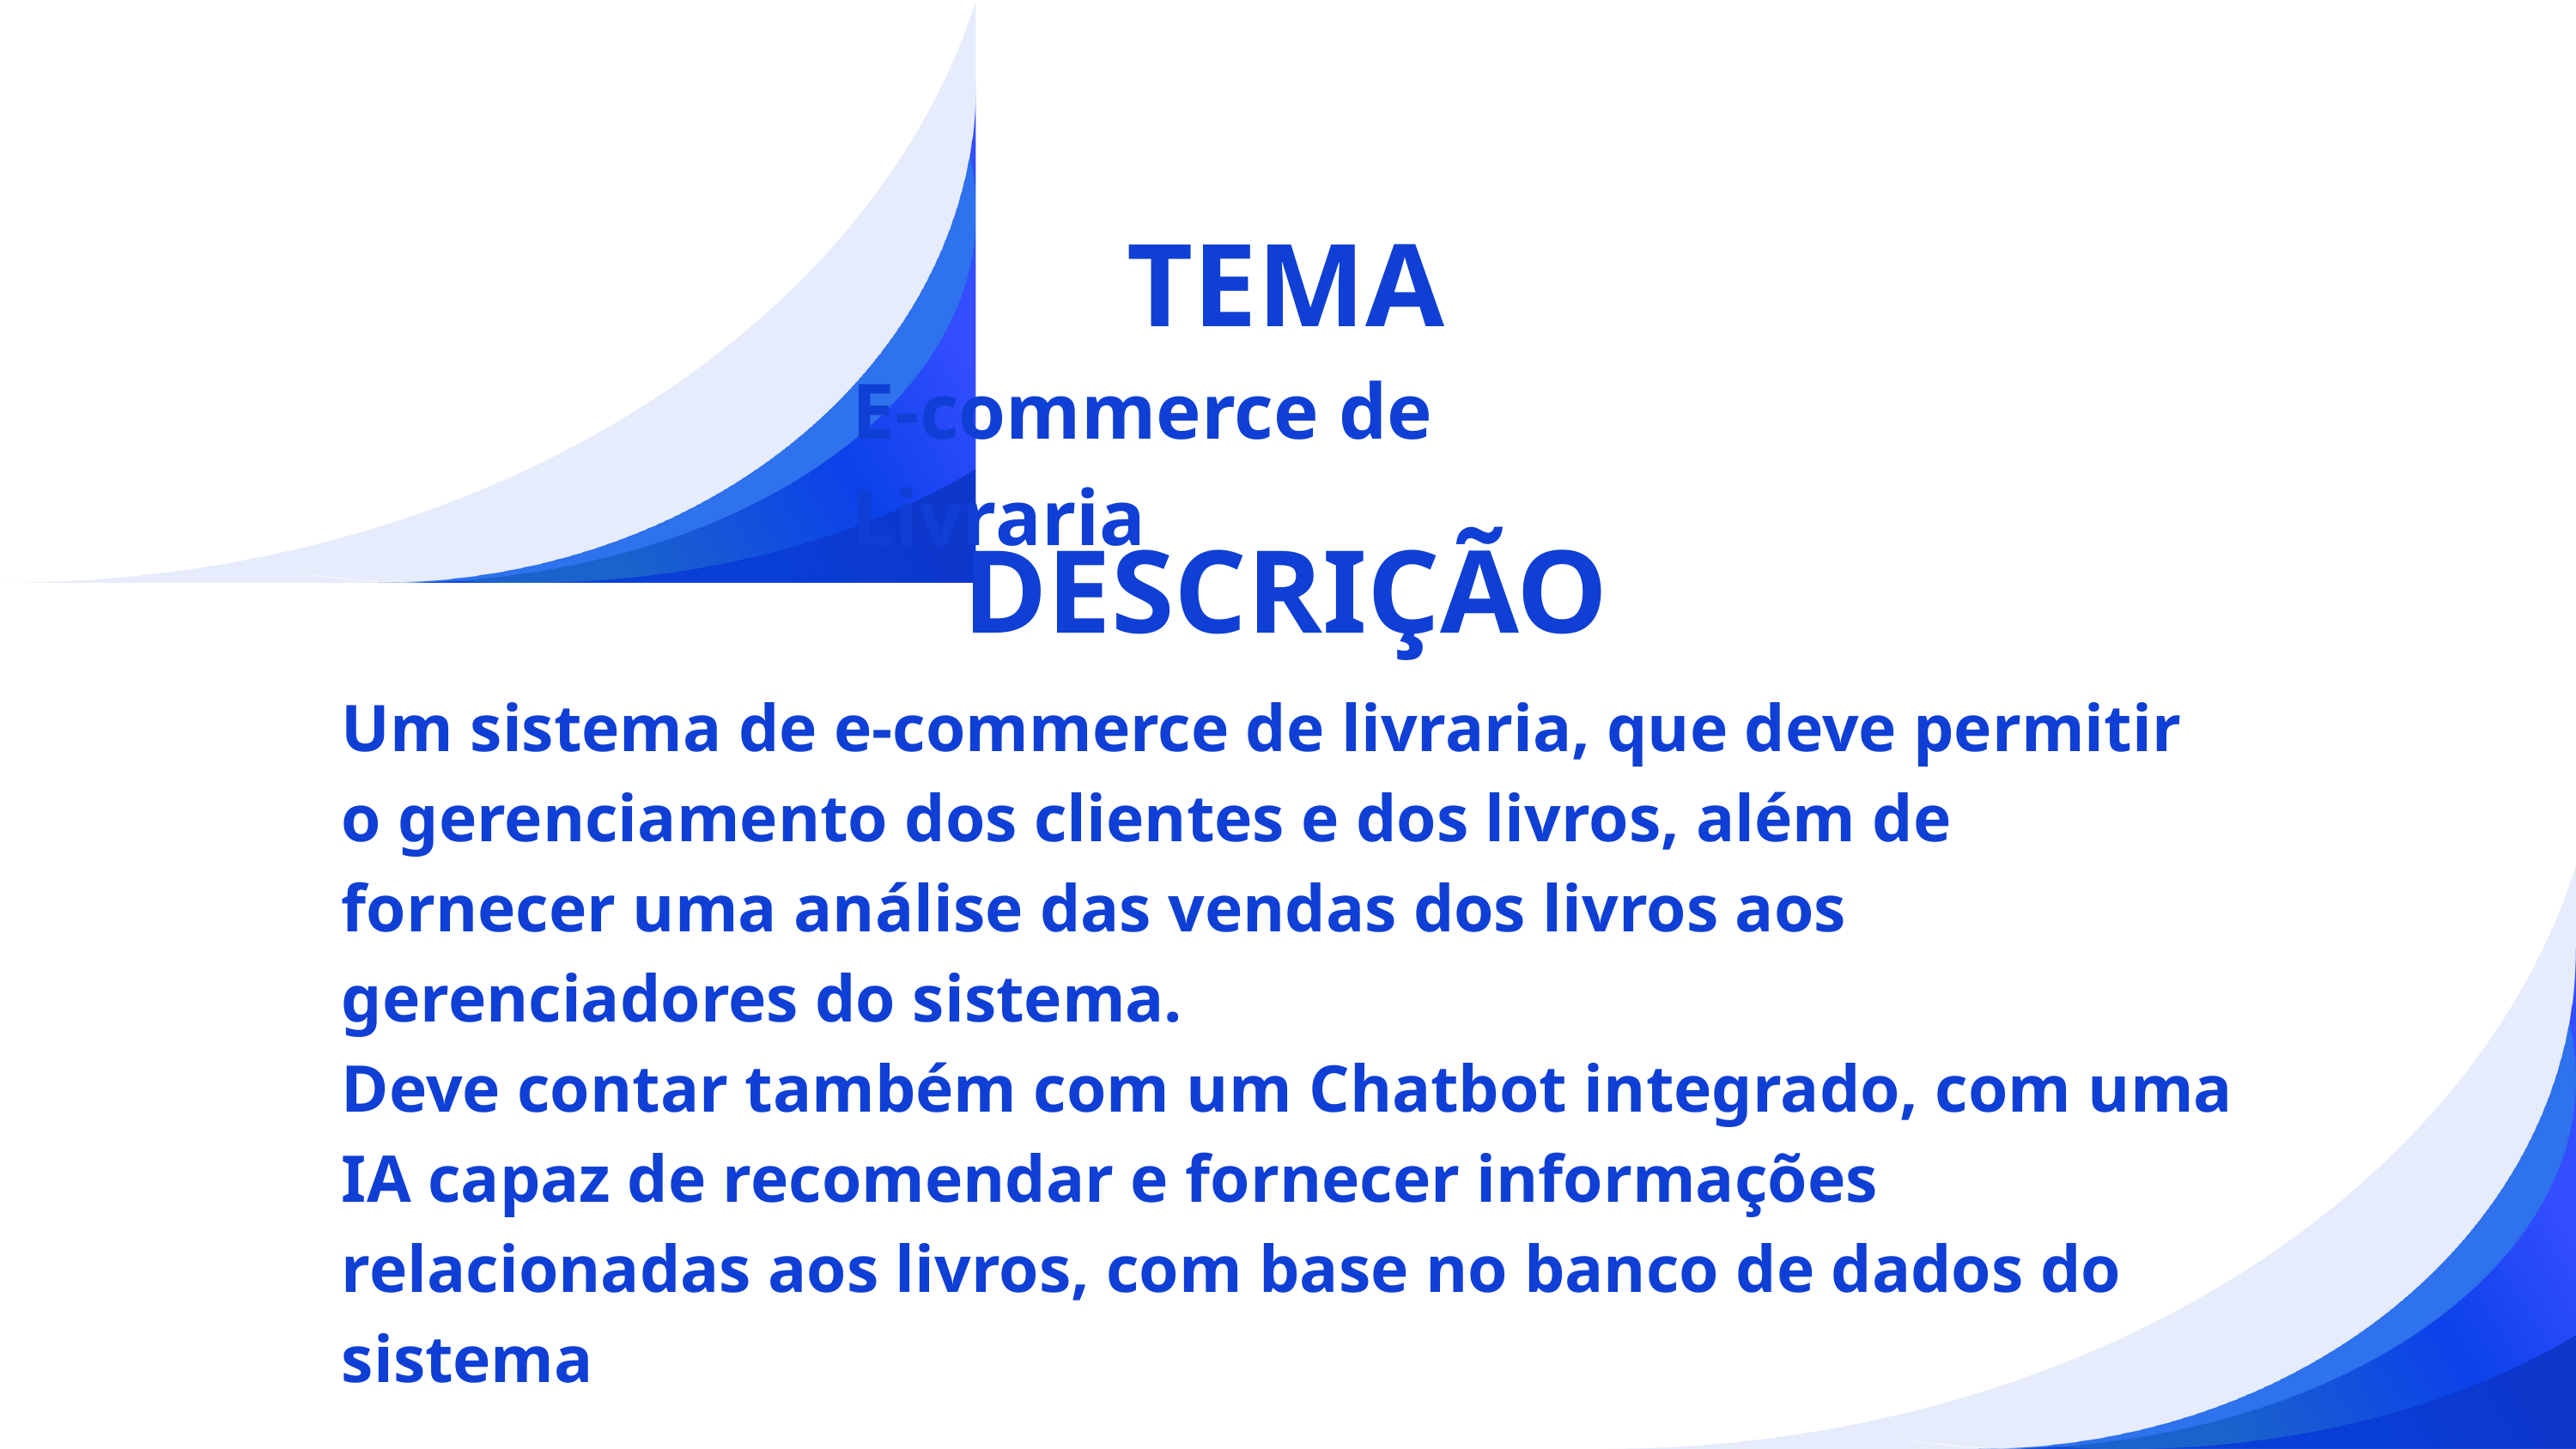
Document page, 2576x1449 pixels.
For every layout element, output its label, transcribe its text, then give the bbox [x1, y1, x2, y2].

text_box DESCRIÇÃO [488, 495, 2084, 657]
text_box TEMA [976, 189, 2084, 350]
text_box Um sistema de e-commerce de livraria, que deve permitir o gerenciamento dos clientes e dos livros, além de fornecer uma análise das vendas dos livros aos gerenciadores do sistema. Deve contar também com um Chatbot integrado, com uma IA capaz de recomendar e fornecer informações relacionadas aos livros, com base no banco de dados do sistema [341, 674, 2235, 1396]
text_box [0, 0, 976, 584]
text_box [1600, 865, 2576, 1449]
text_box E-commerce de Livraria [852, 347, 1724, 495]
